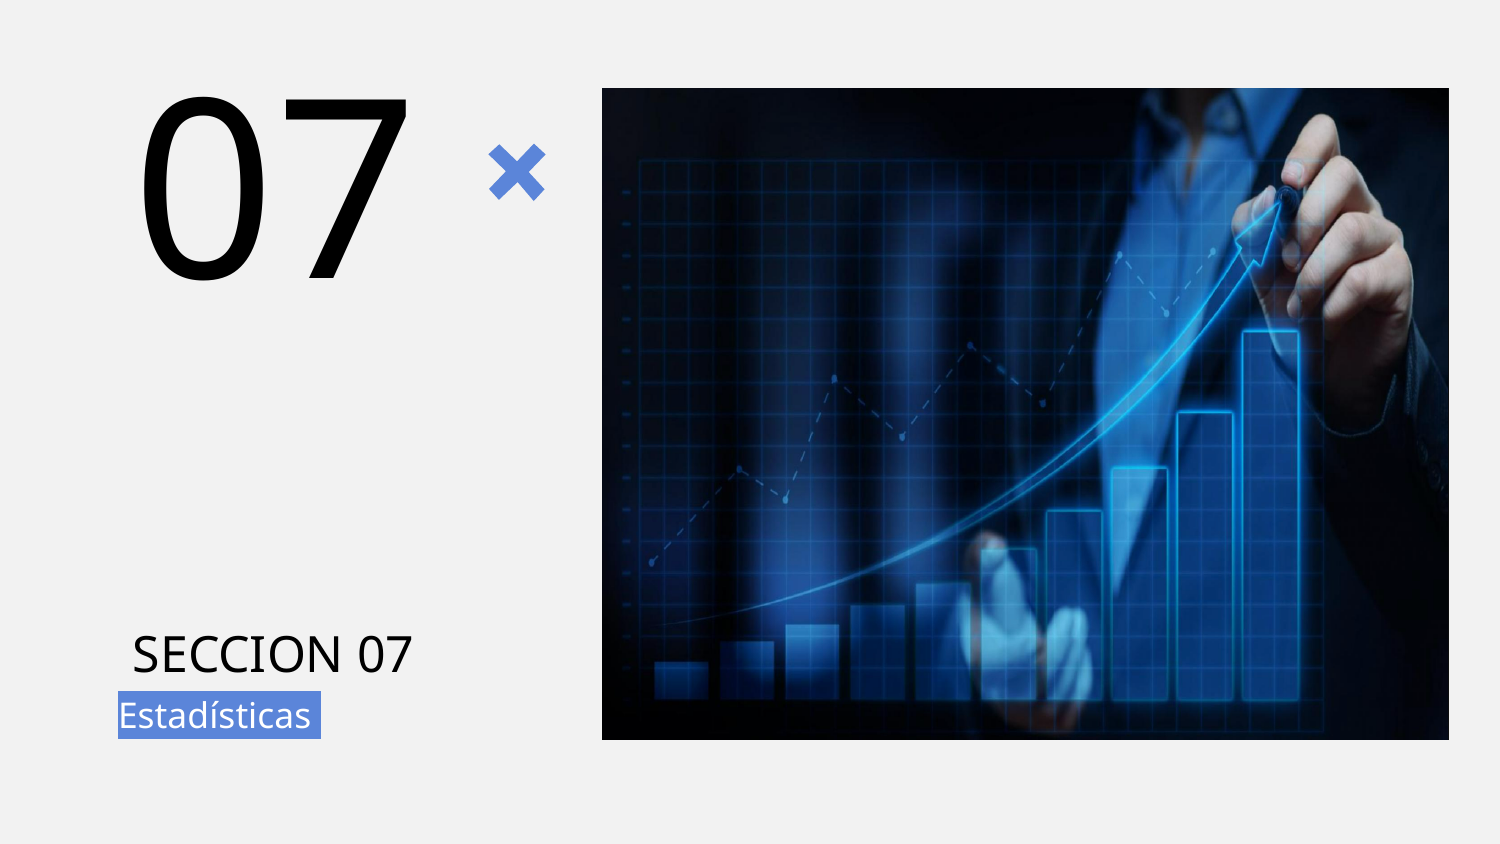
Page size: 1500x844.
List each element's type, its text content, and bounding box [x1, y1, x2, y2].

title 07 [118, 88, 599, 344]
picture [601, 88, 1449, 740]
text_box [488, 143, 546, 202]
title SECCION 07 [118, 604, 596, 698]
subtitle Estadísticas [118, 678, 585, 756]
